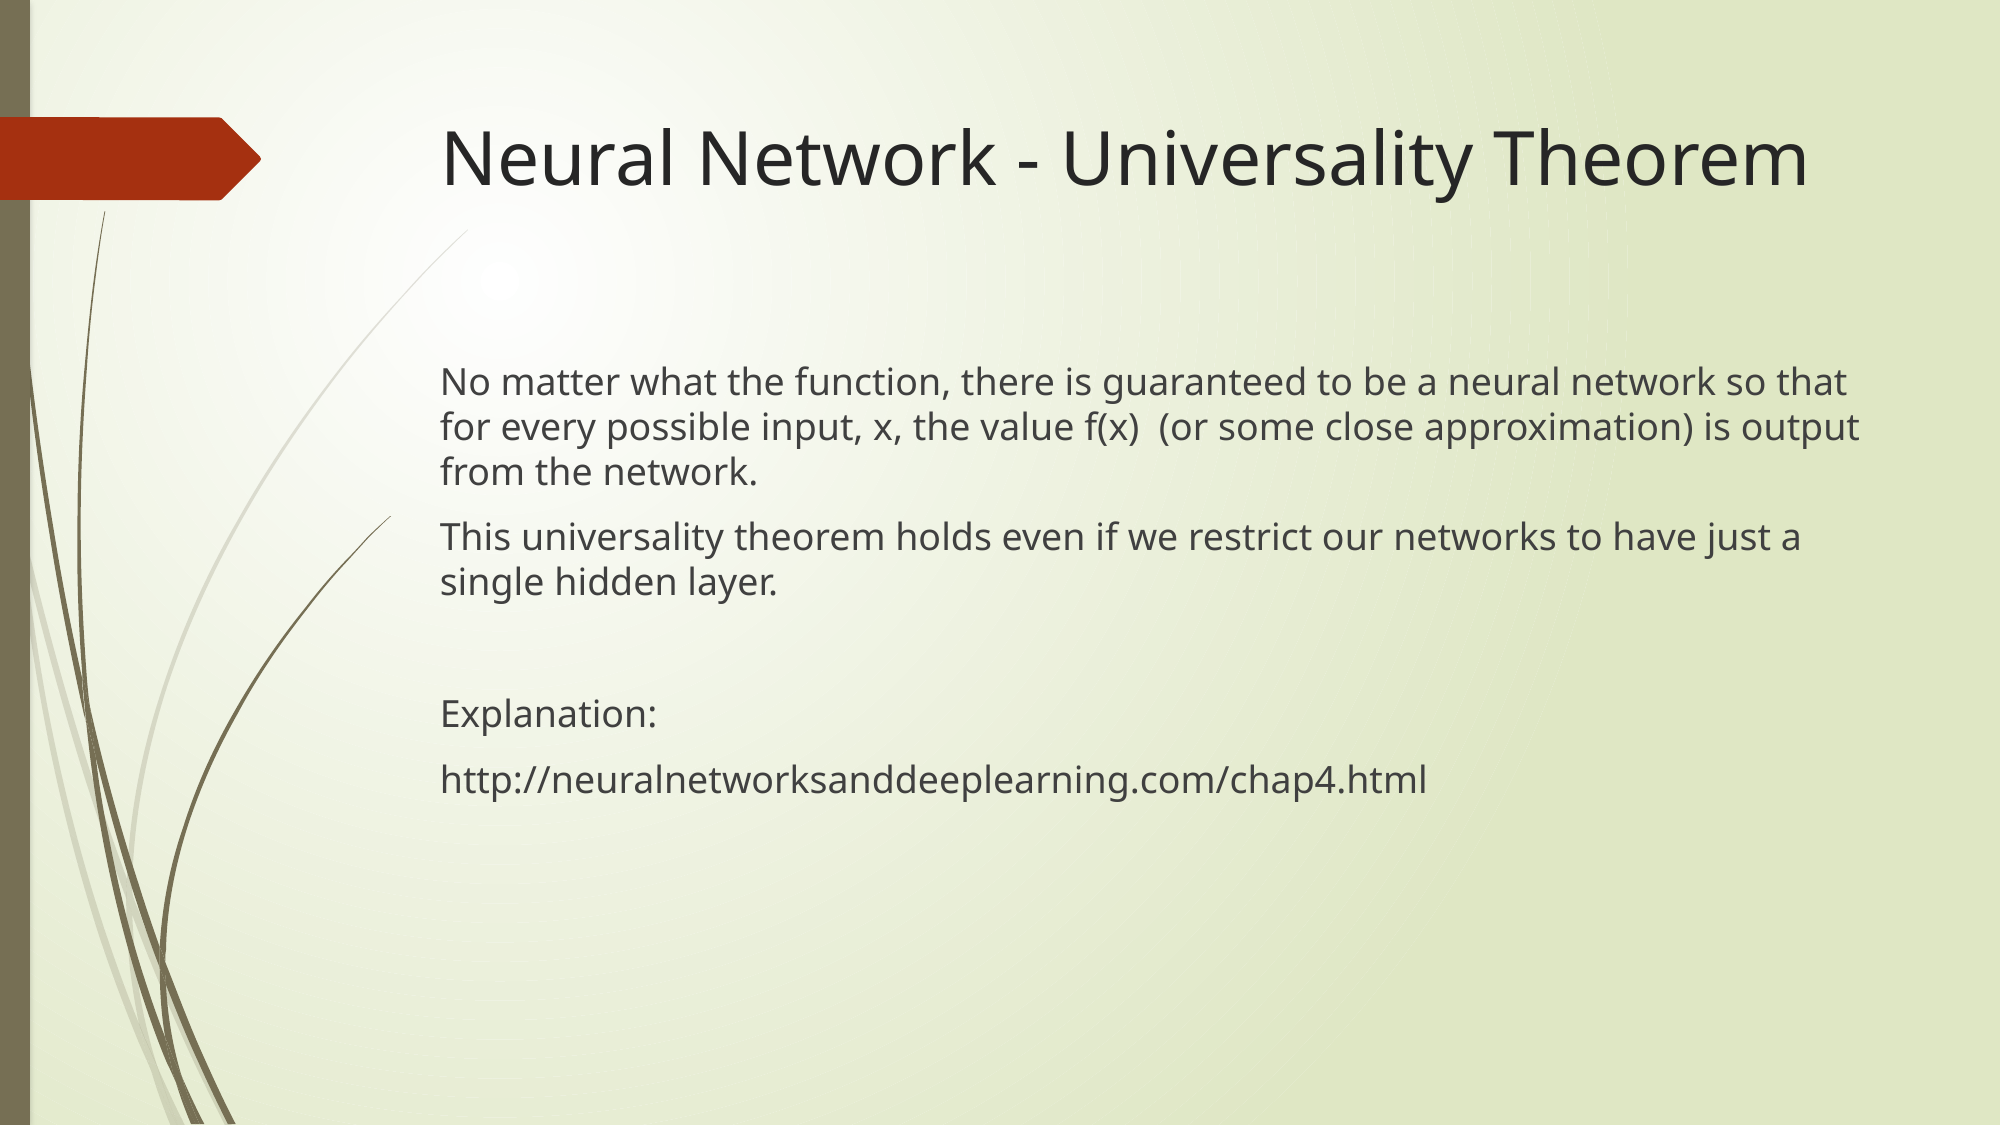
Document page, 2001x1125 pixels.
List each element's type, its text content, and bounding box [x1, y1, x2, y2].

list No matter what the function, there is guaranteed to be a neural network so that for every possible input, x, the value f(x) (or some close approximation) is output from the network. This universality theorem holds even if we restrict our networks to have just a single hidden layer. Explanation: http://neuralnetworksanddeeplearning.com/chap4.html [424, 350, 1888, 970]
title Neural Network - Universality Theorem [425, 102, 1888, 313]
